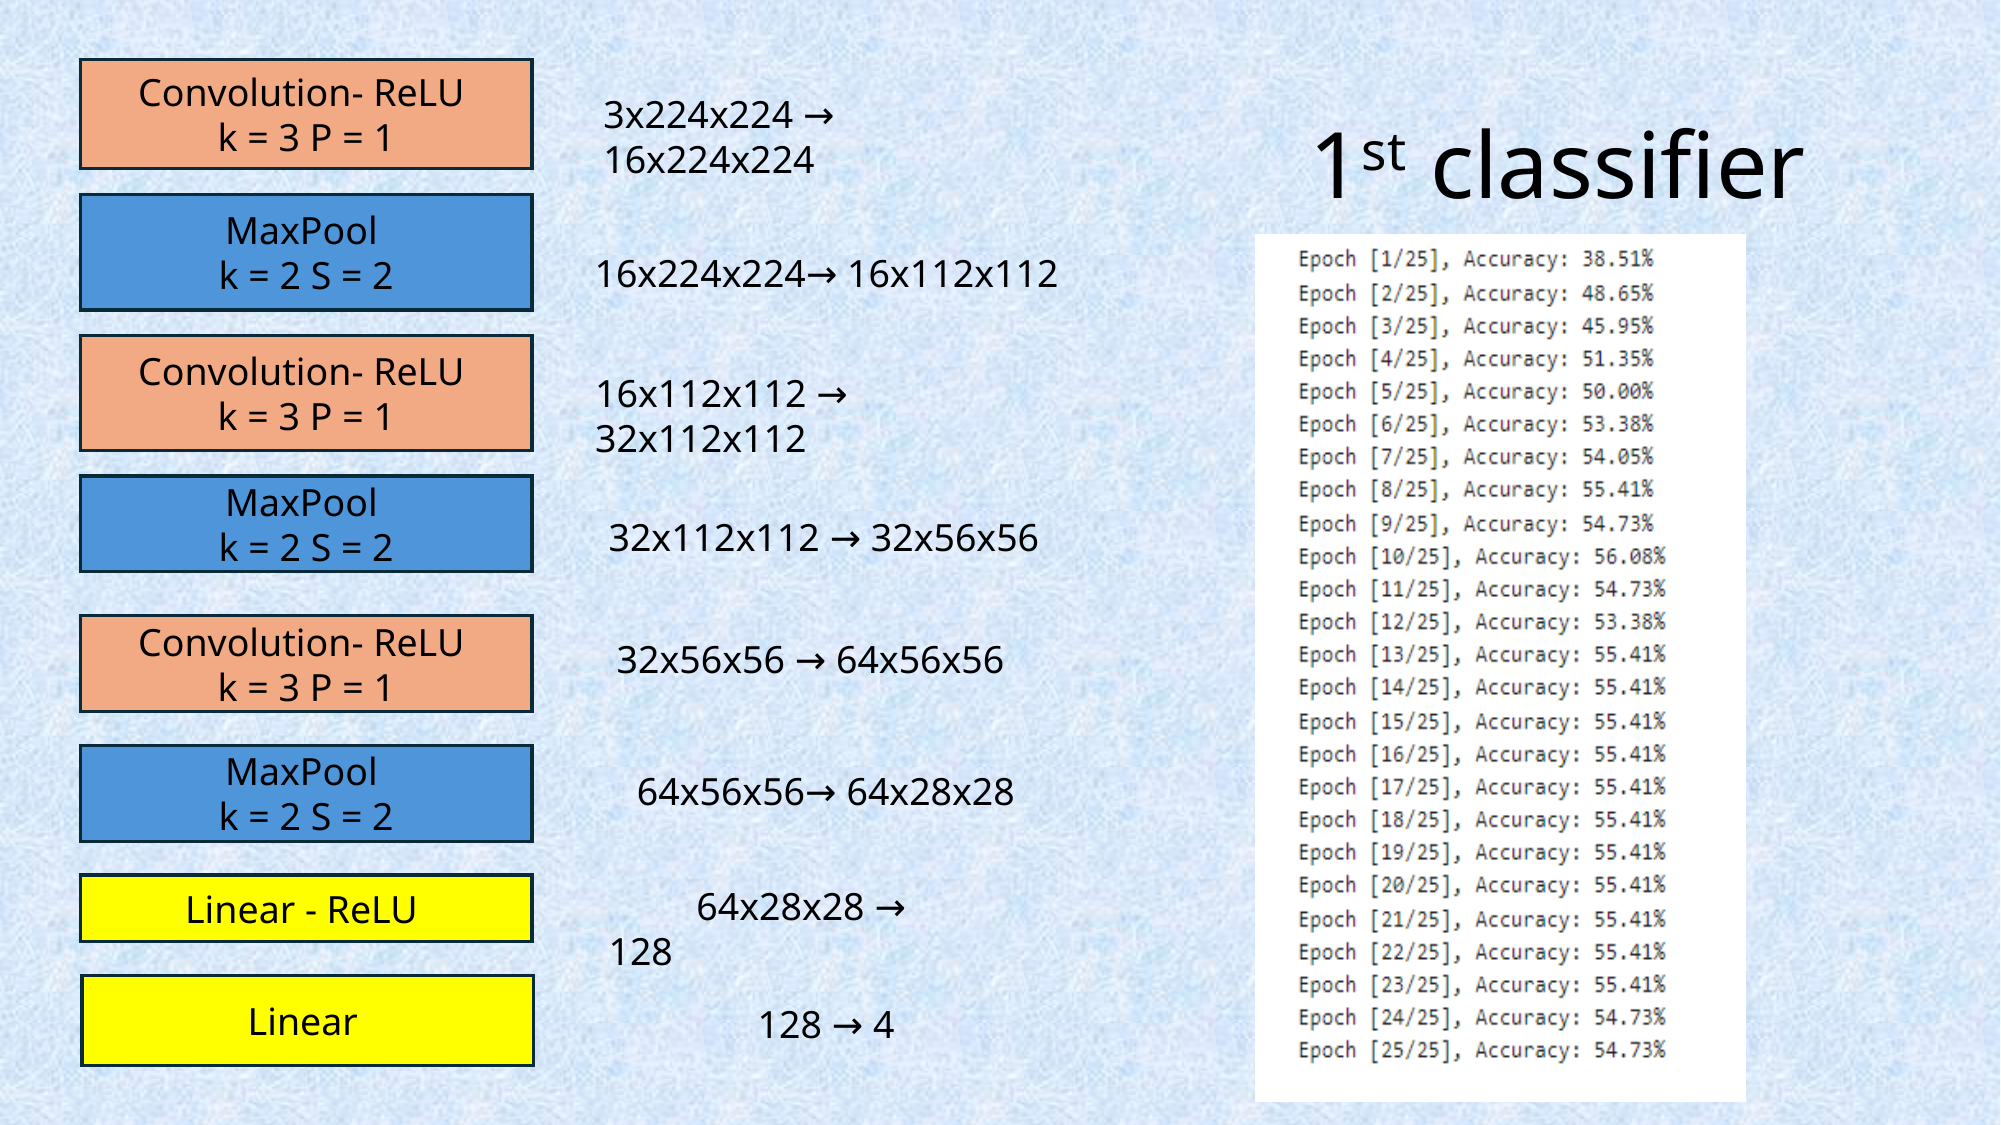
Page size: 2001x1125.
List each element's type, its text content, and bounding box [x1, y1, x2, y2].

text_box MaxPool k = 2 S = 2 [79, 744, 534, 843]
text_box Linear - ReLU [79, 873, 534, 943]
text_box Convolution- ReLU k = 3 P = 1 [79, 334, 534, 452]
title 1st classifier [137, 59, 1863, 278]
text_box Convolution- ReLU k = 3 P = 1 [79, 58, 534, 170]
text_box 3x224x224 → 16x224x224 [588, 84, 1071, 189]
text_box MaxPool k = 2 S = 2 [79, 193, 534, 312]
picture [0, 0, 2001, 1125]
text_box 128 → 4 [625, 993, 942, 1054]
text_box 64x28x28 → 128 [593, 875, 960, 980]
text_box 16x224x224→ 16x112x112 [579, 243, 1079, 303]
text_box Convolution- ReLU k = 3 P = 1 [79, 614, 534, 713]
text_box 16x112x112 → 32x112x112 [580, 362, 1071, 468]
text_box Linear [80, 974, 535, 1067]
text_box MaxPool k = 2 S = 2 [79, 474, 534, 573]
text_box 32x112x112 → 32x56x56 [593, 506, 1067, 567]
text_box 32x56x56 → 64x56x56 [601, 628, 1020, 689]
text_box 64x56x56→ 64x28x28 [563, 760, 1030, 821]
